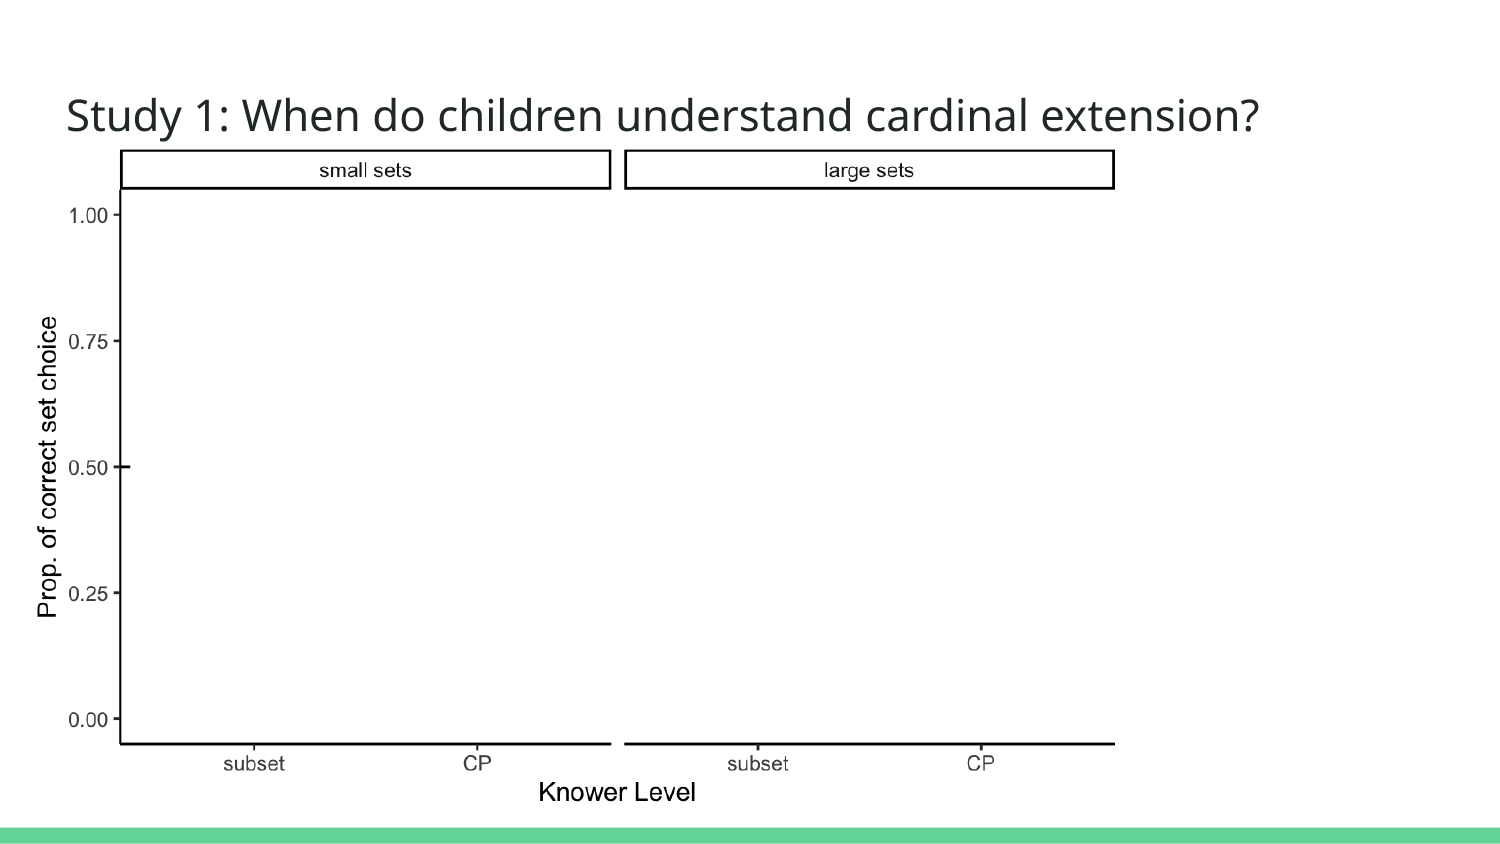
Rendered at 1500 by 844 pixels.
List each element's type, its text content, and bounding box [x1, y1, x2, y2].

picture [24, 135, 1127, 818]
title Study 1: When do children understand cardinal extension? [51, 72, 1449, 167]
